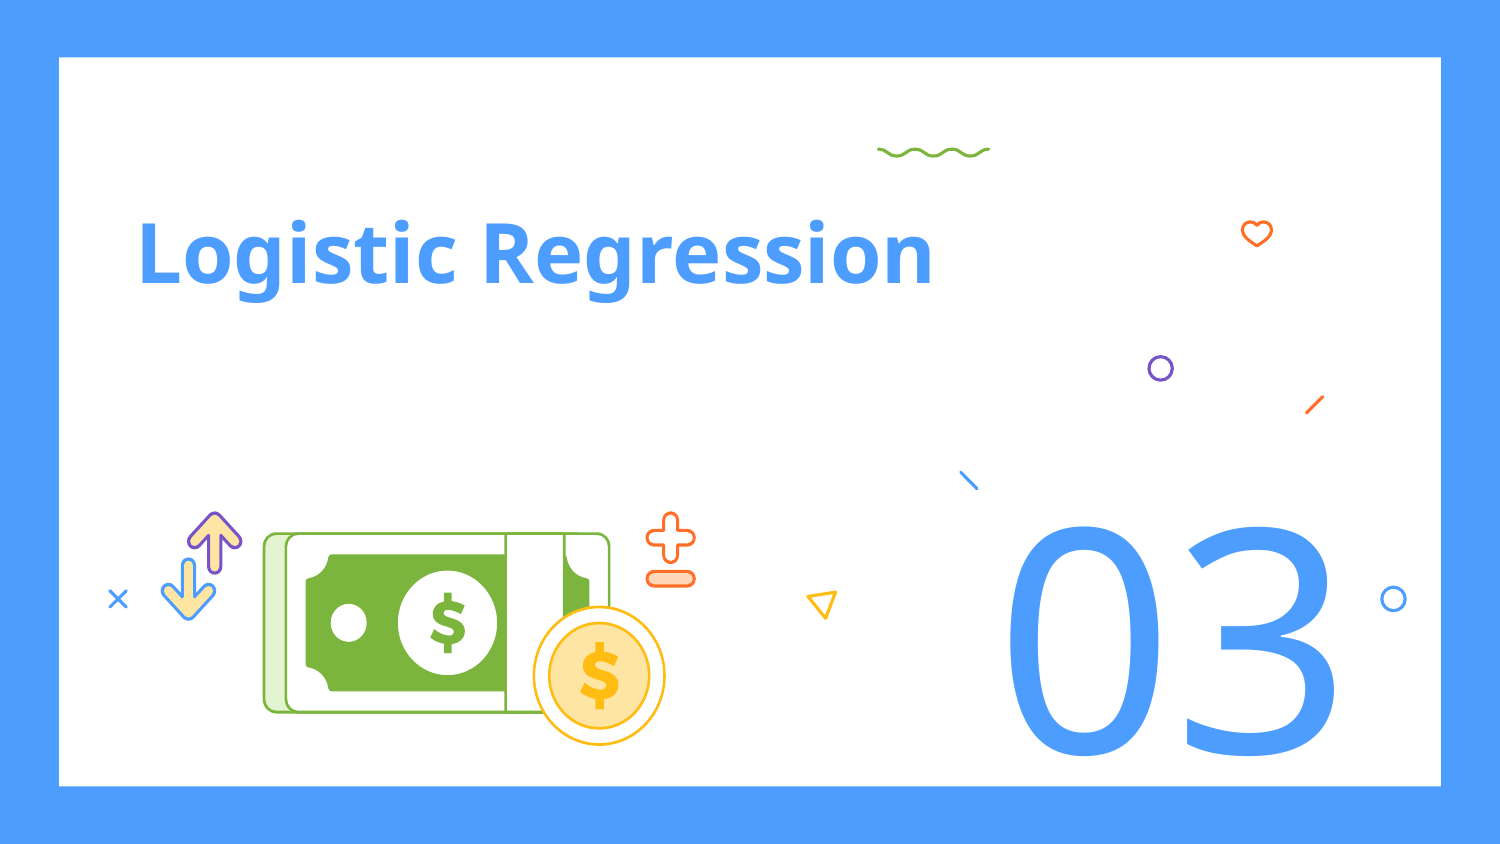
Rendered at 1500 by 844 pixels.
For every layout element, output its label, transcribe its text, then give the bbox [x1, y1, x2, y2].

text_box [160, 510, 696, 747]
title 03 [953, 472, 1368, 785]
title Logistic Regression [120, 204, 1308, 306]
